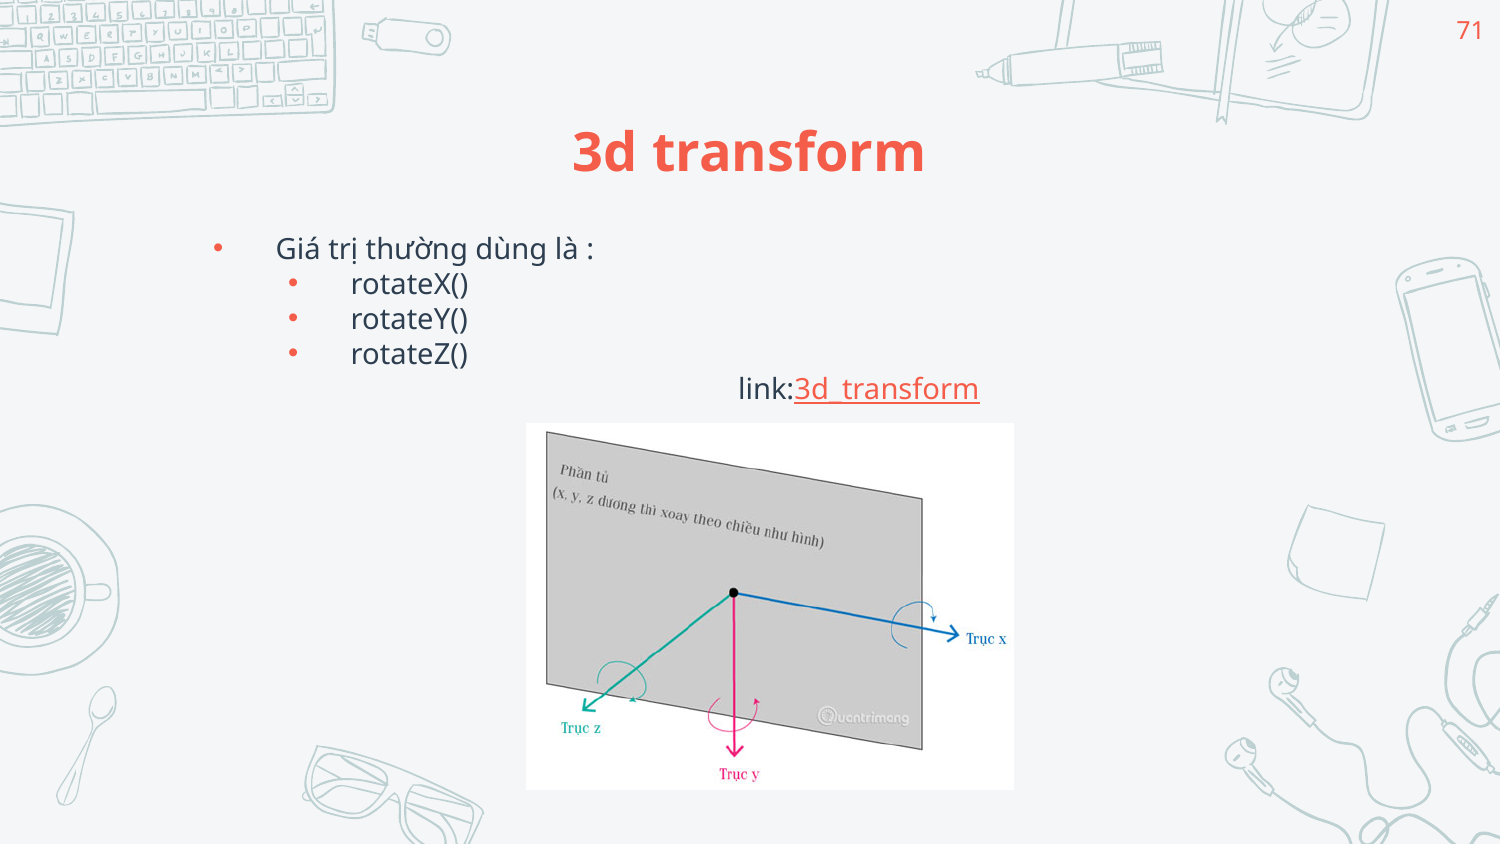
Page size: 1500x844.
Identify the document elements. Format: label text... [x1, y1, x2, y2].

title 3d transform [185, 102, 1315, 198]
picture [526, 423, 1015, 790]
slide_number 71 [1435, 0, 1500, 53]
list Giá trị thường dùng là : rotateX() rotateY() rotateZ() link:3d_transform [185, 215, 1315, 790]
